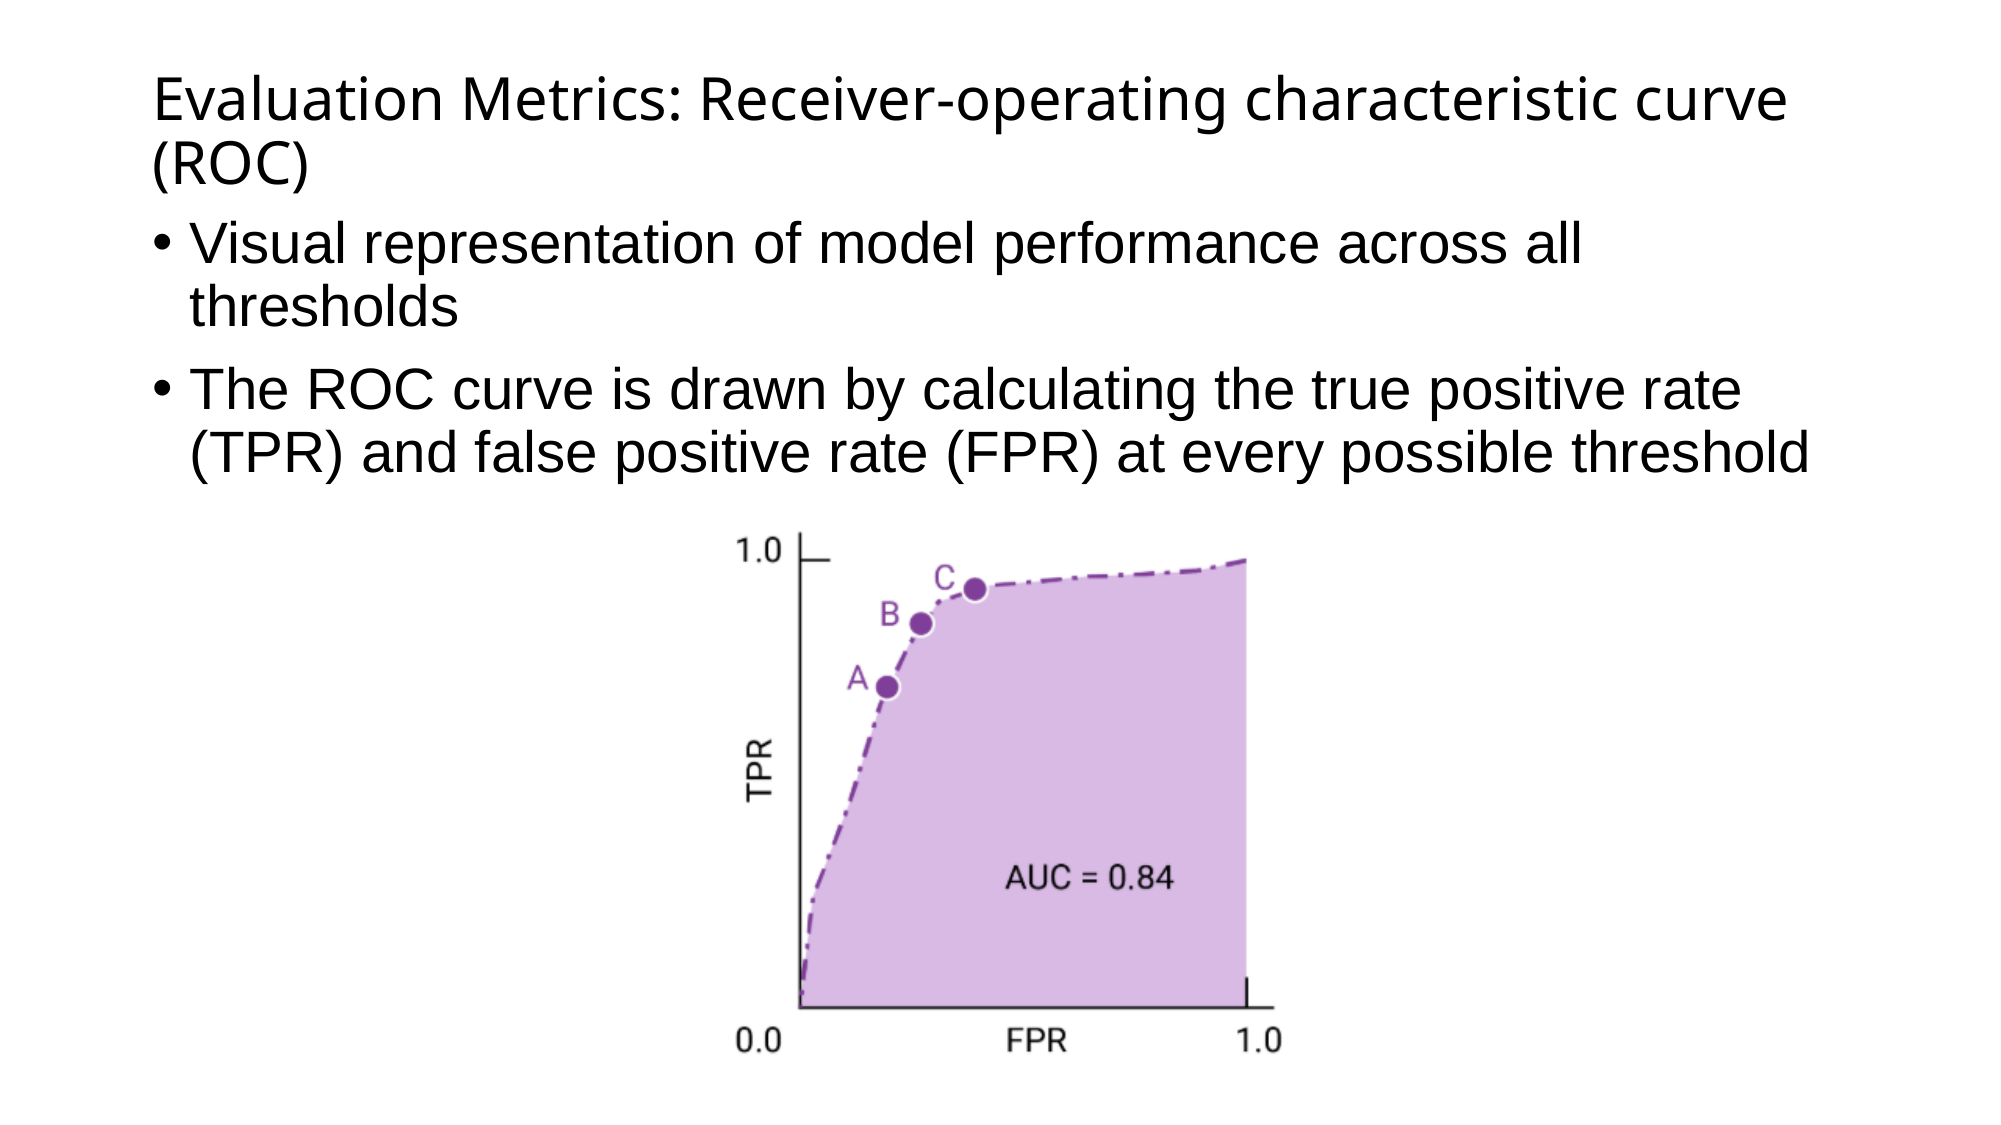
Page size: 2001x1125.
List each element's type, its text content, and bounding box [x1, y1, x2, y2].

picture [605, 490, 1395, 1081]
list Visual representation of model performance across all thresholds The ROC curve is drawn by calculating the true positive rate (TPR) and false positive rate (FPR) at every possible threshold [137, 205, 1863, 920]
title Evaluation Metrics: Receiver-operating characteristic curve (ROC) [137, 59, 1863, 205]
